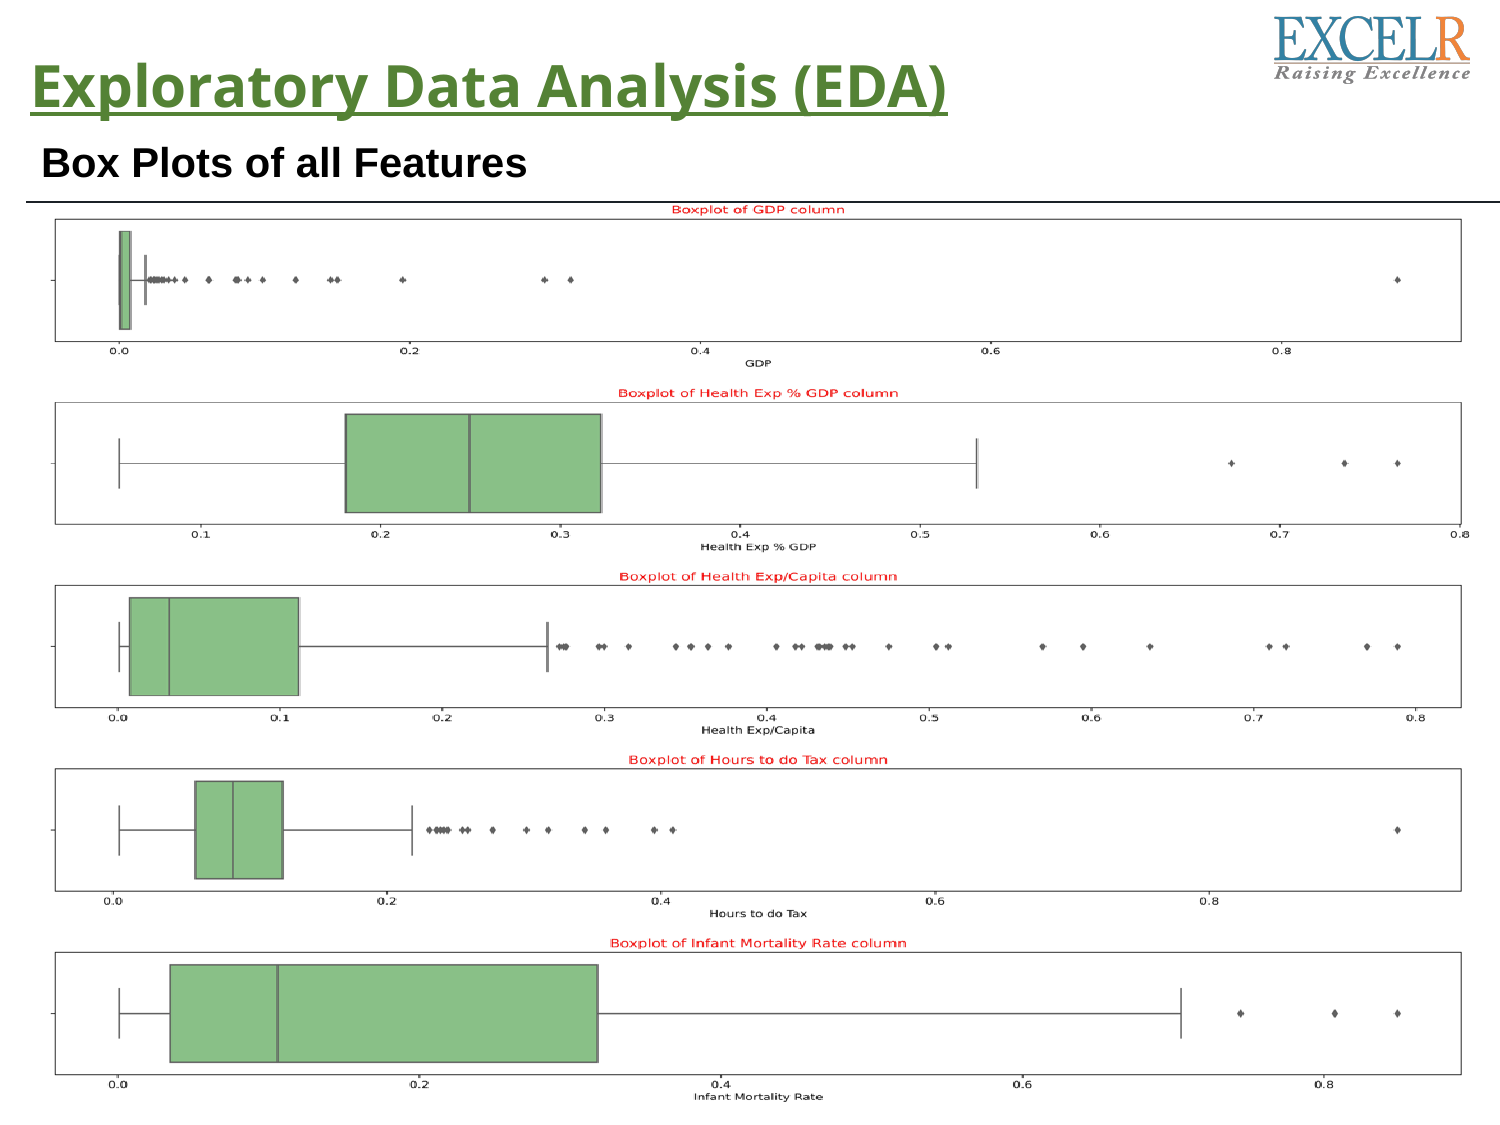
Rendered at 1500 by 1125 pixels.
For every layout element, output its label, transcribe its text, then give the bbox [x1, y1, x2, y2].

picture [1274, 16, 1470, 85]
text_box Exploratory Data Analysis (EDA) [30, 48, 1426, 128]
picture [26, 200, 1500, 1109]
text_box Box Plots of all Features [26, 127, 1470, 193]
